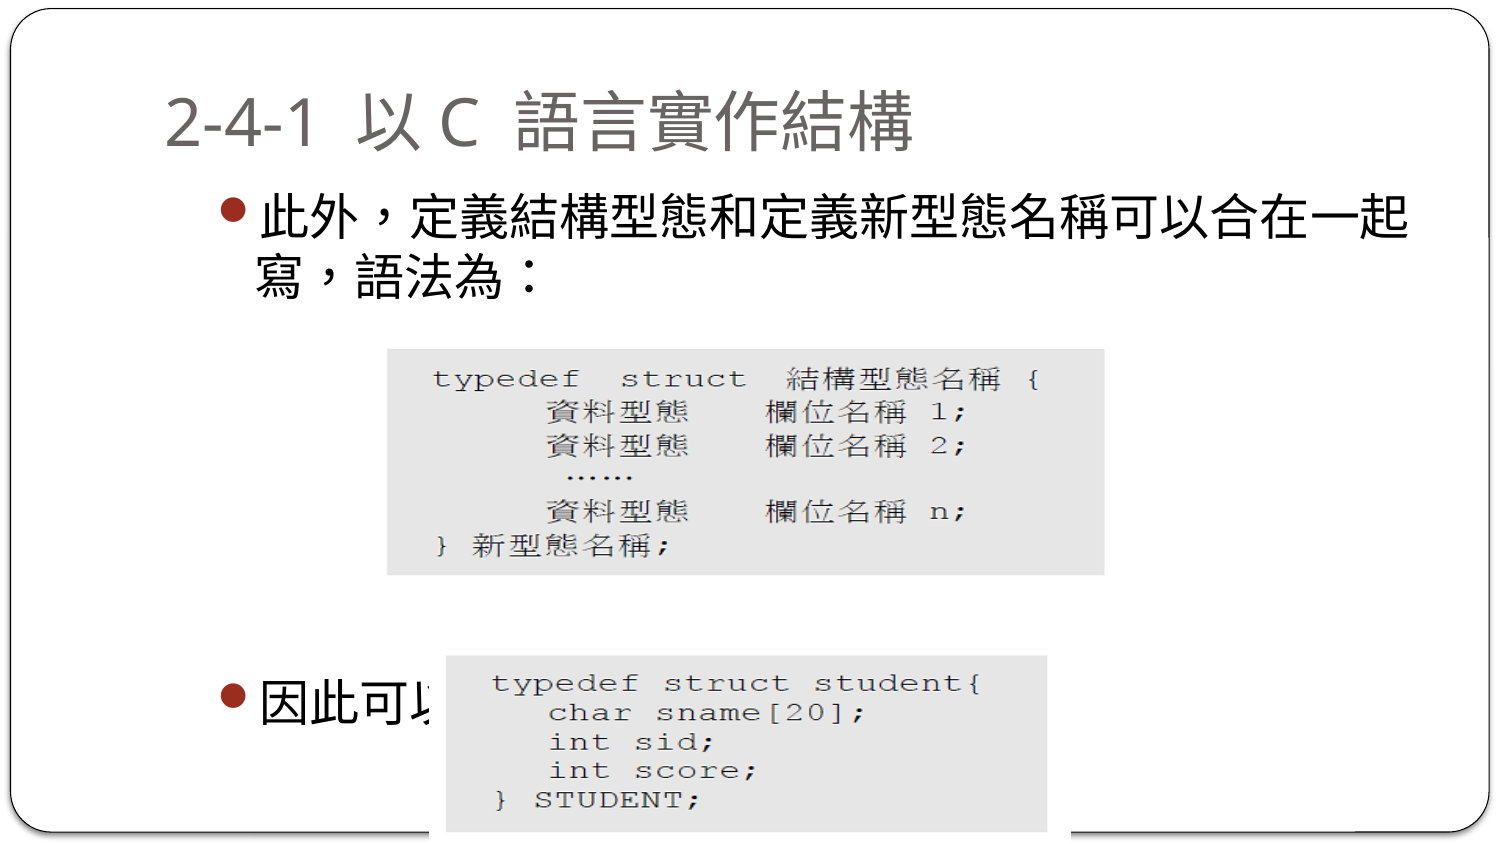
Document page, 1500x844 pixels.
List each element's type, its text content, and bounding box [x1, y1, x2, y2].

picture [429, 645, 1071, 844]
list 此外，定義結構型態和定義新型態名稱可以合在一起寫，語法為： 因此可以定義型態STUDENT 如下： [150, 178, 1425, 741]
title 2-4-1 以C 語言實作結構 [150, 33, 1425, 175]
picture [377, 341, 1123, 588]
